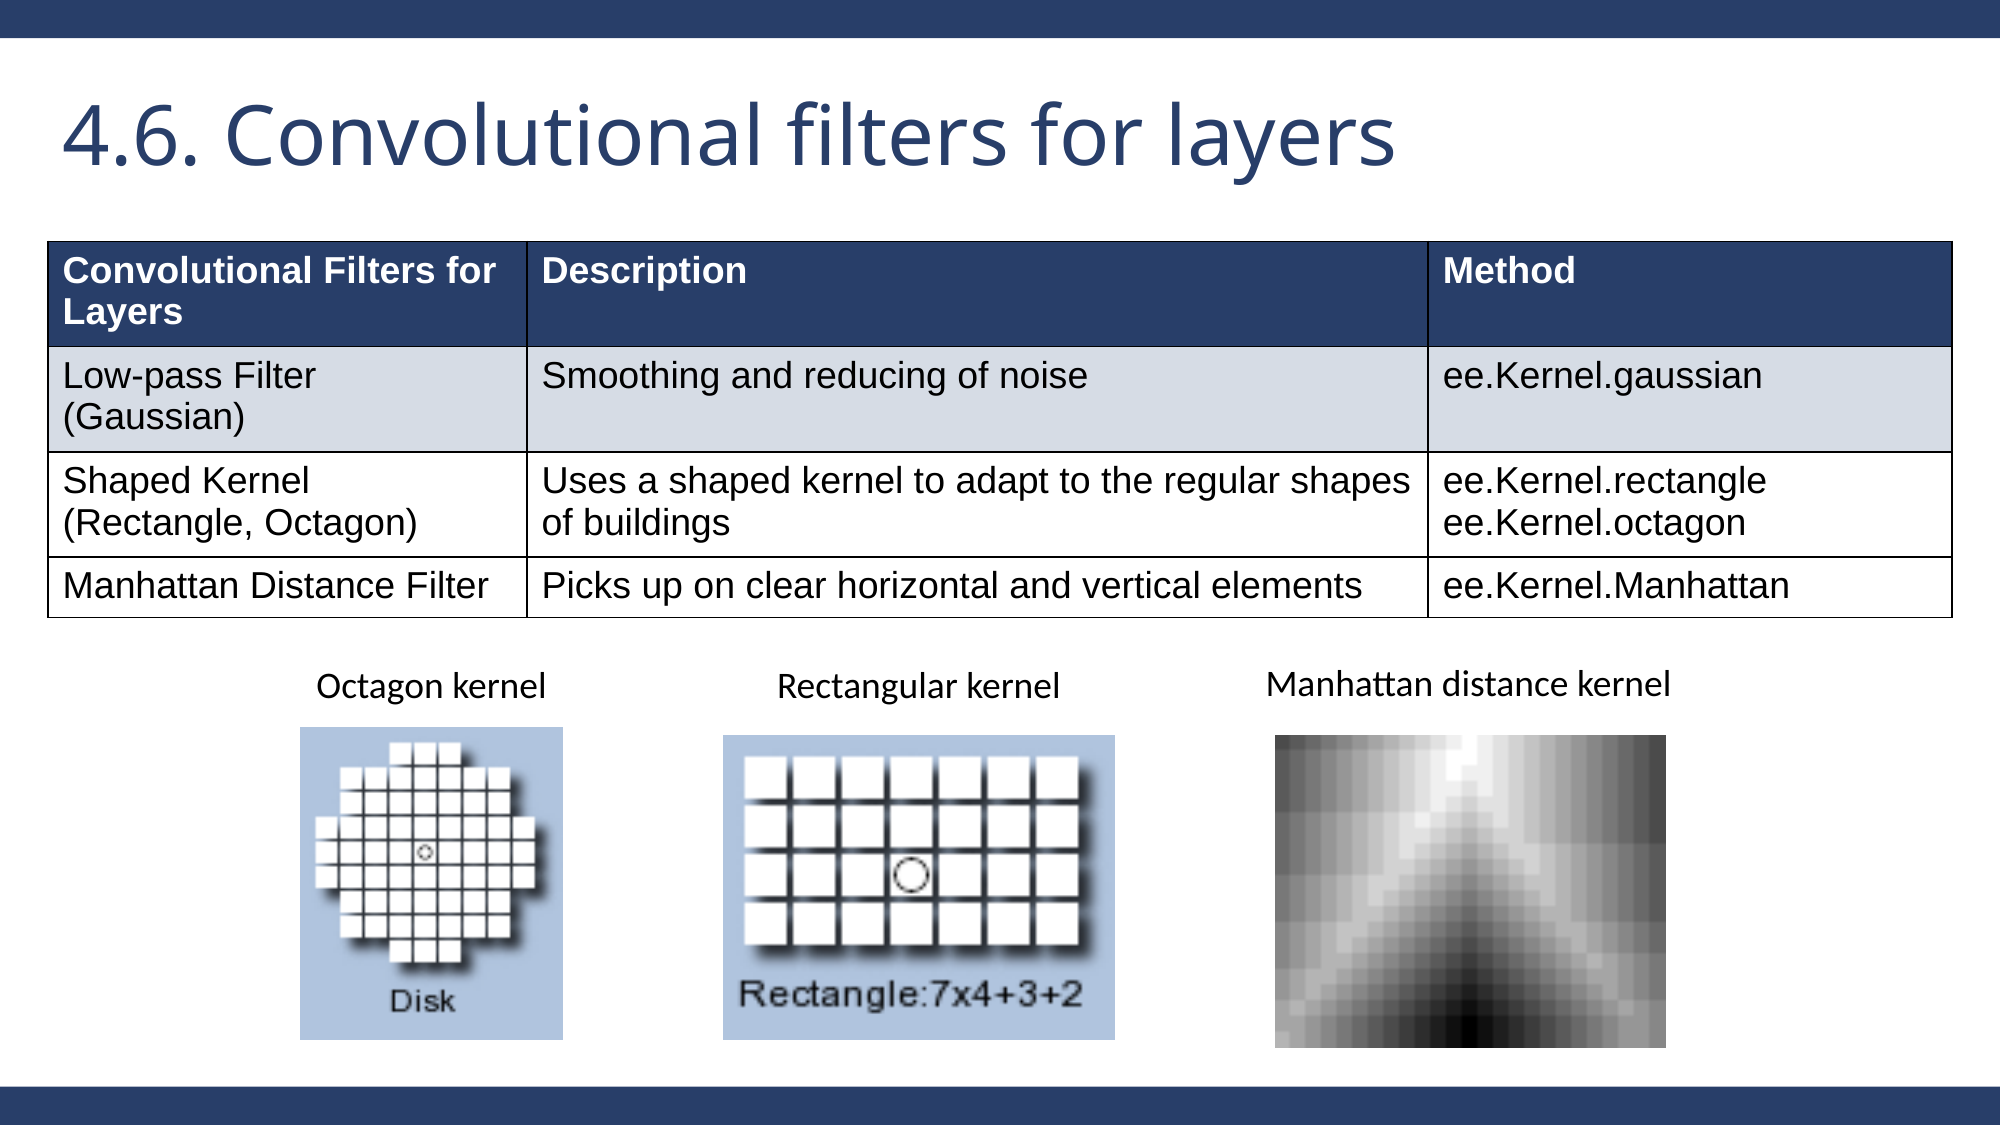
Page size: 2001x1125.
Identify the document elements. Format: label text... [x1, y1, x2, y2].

table_header Convolutional Filters for Layers [49, 242, 526, 346]
picture [723, 735, 1115, 1040]
title 4.6. Convolutional filters for layers [47, 39, 1953, 240]
text_box [0, 1086, 2000, 1125]
table_cell Uses a shaped kernel to adapt to the regular shapes of buildings [528, 453, 1427, 556]
table_cell Shaped Kernel (Rectangle, Octagon) [49, 453, 526, 556]
table_cell Smoothing and reducing of noise [528, 347, 1427, 451]
table_header Description [528, 242, 1427, 346]
picture [1275, 735, 1666, 1048]
picture [299, 727, 563, 1040]
table_cell ee.Kernel.Manhattan [1429, 558, 1951, 617]
table_cell Manhattan Distance Filter [49, 558, 526, 617]
text_box [0, 0, 2000, 39]
table_cell Picks up on clear horizontal and vertical elements [528, 558, 1427, 617]
table_cell ee.Kernel.gaussian [1429, 347, 1951, 451]
table_cell Low-pass Filter (Gaussian) [49, 347, 526, 451]
text_box Manhattan distance kernel [1250, 652, 1687, 712]
text_box Octagon kernel [301, 653, 562, 714]
text_box Rectangular kernel [762, 653, 1076, 714]
table_header Method [1429, 242, 1951, 346]
table_cell ee.Kernel.rectangle ee.Kernel.octagon [1429, 453, 1951, 556]
